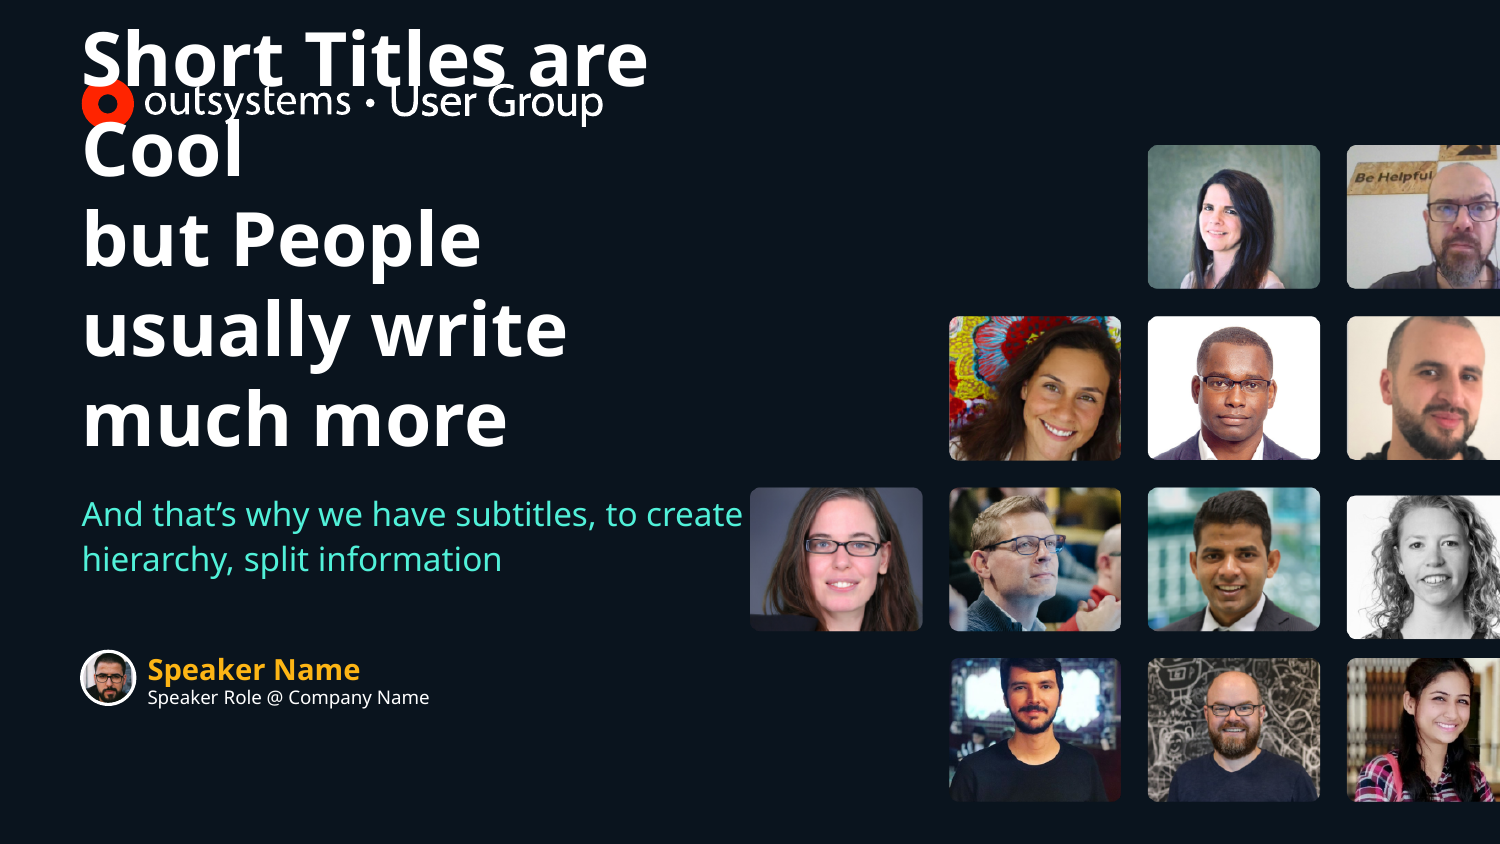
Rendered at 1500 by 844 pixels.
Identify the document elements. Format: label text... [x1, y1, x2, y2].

picture [750, 145, 1500, 815]
text_box Speaker Name Speaker Role @ Company Name [147, 650, 517, 704]
subtitle And that’s why we have subtitles, to create hierarchy, split information [81, 486, 765, 627]
picture [81, 650, 136, 705]
title Short Titles are Cool but People usually write much more [81, 161, 765, 462]
